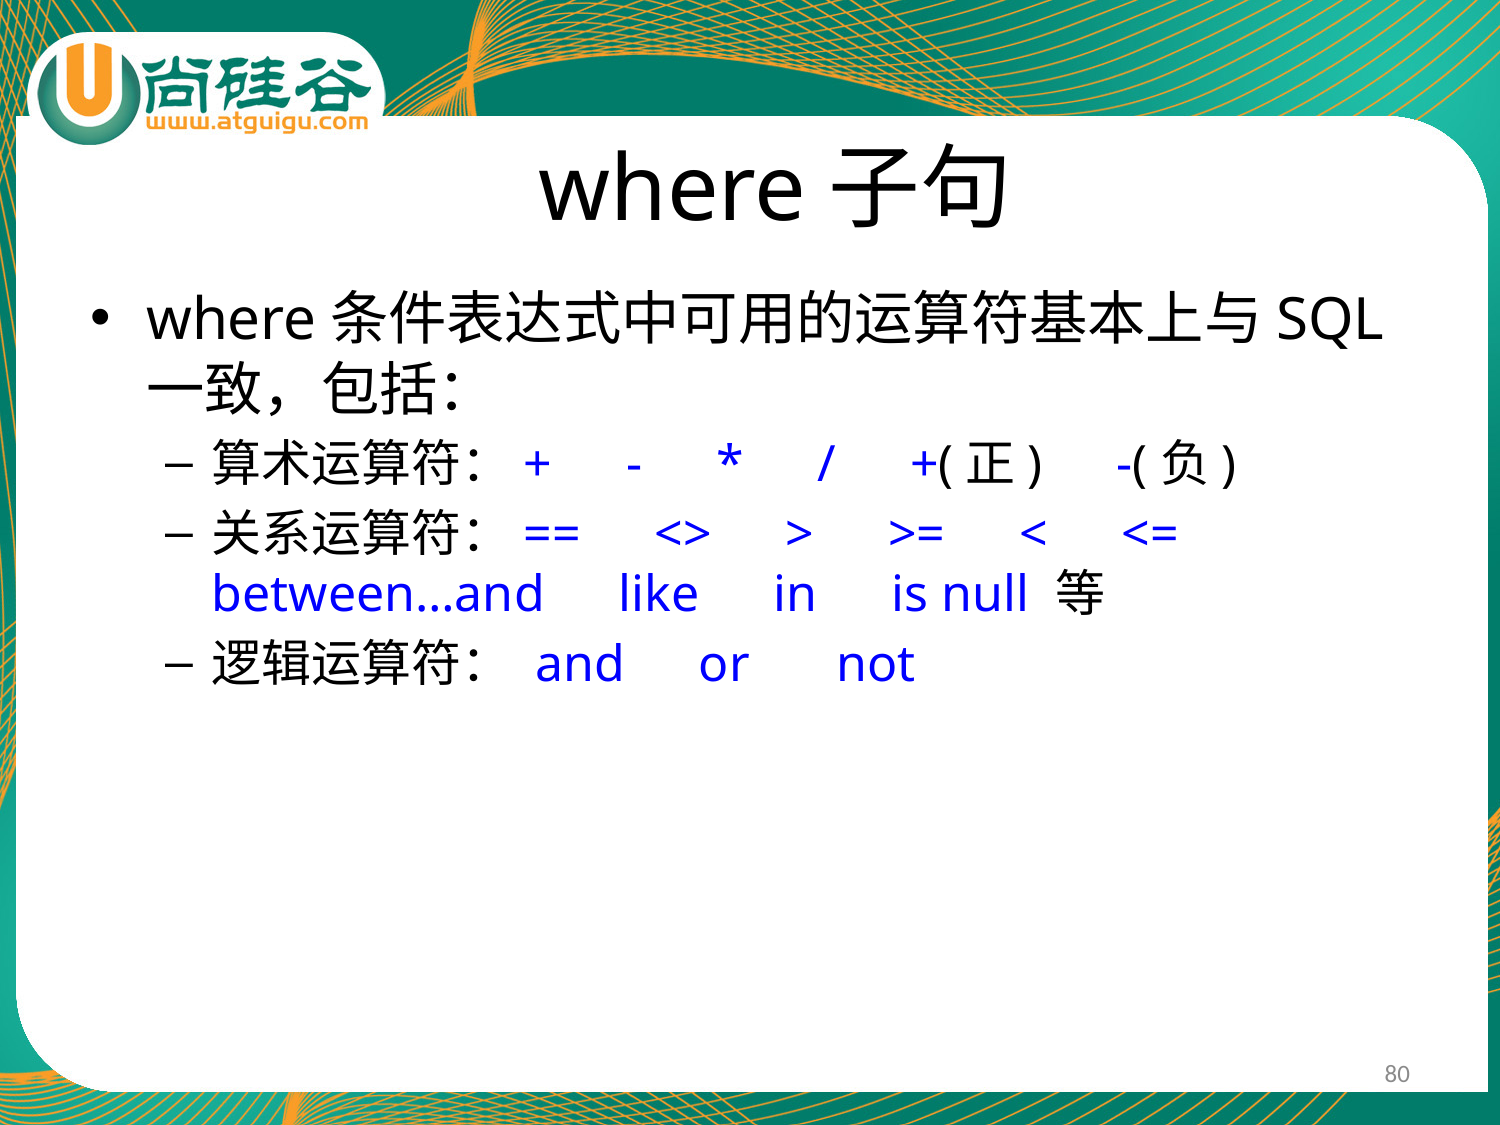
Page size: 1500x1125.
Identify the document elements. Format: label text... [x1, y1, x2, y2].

title where子句 [100, 90, 1451, 278]
slide_number 80 [1074, 1042, 1425, 1103]
picture [0, 0, 1500, 1125]
list where条件表达式中可用的运算符基本上与SQL一致，包括： 算术运算符：+ - * / +(正) -(负) 关系运算符：== <> > >= < <= between…and like in is null 等 逻辑运算符： and or not [75, 274, 1425, 811]
